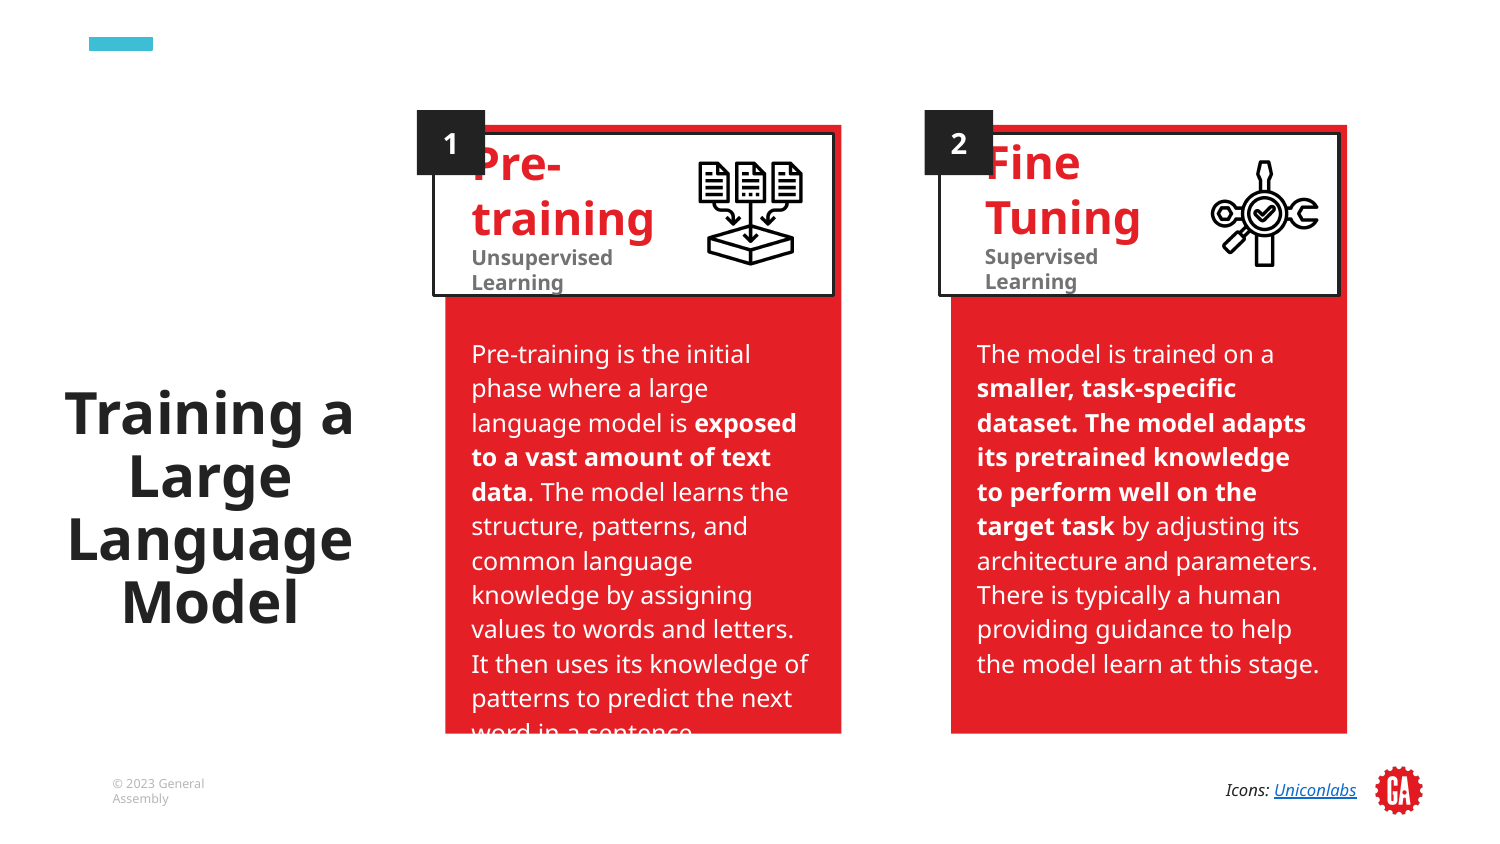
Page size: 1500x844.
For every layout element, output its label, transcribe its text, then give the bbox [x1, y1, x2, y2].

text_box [433, 124, 842, 734]
slide_number Icons: Uniconlabs [1138, 764, 1357, 817]
text_box [89, 37, 152, 50]
picture [1209, 158, 1320, 269]
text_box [939, 124, 1348, 734]
text_box 1 [416, 110, 486, 176]
text_box 2 [924, 110, 994, 176]
picture [695, 158, 806, 269]
picture [1373, 764, 1425, 817]
title Training a Large Language Model [30, 384, 391, 460]
